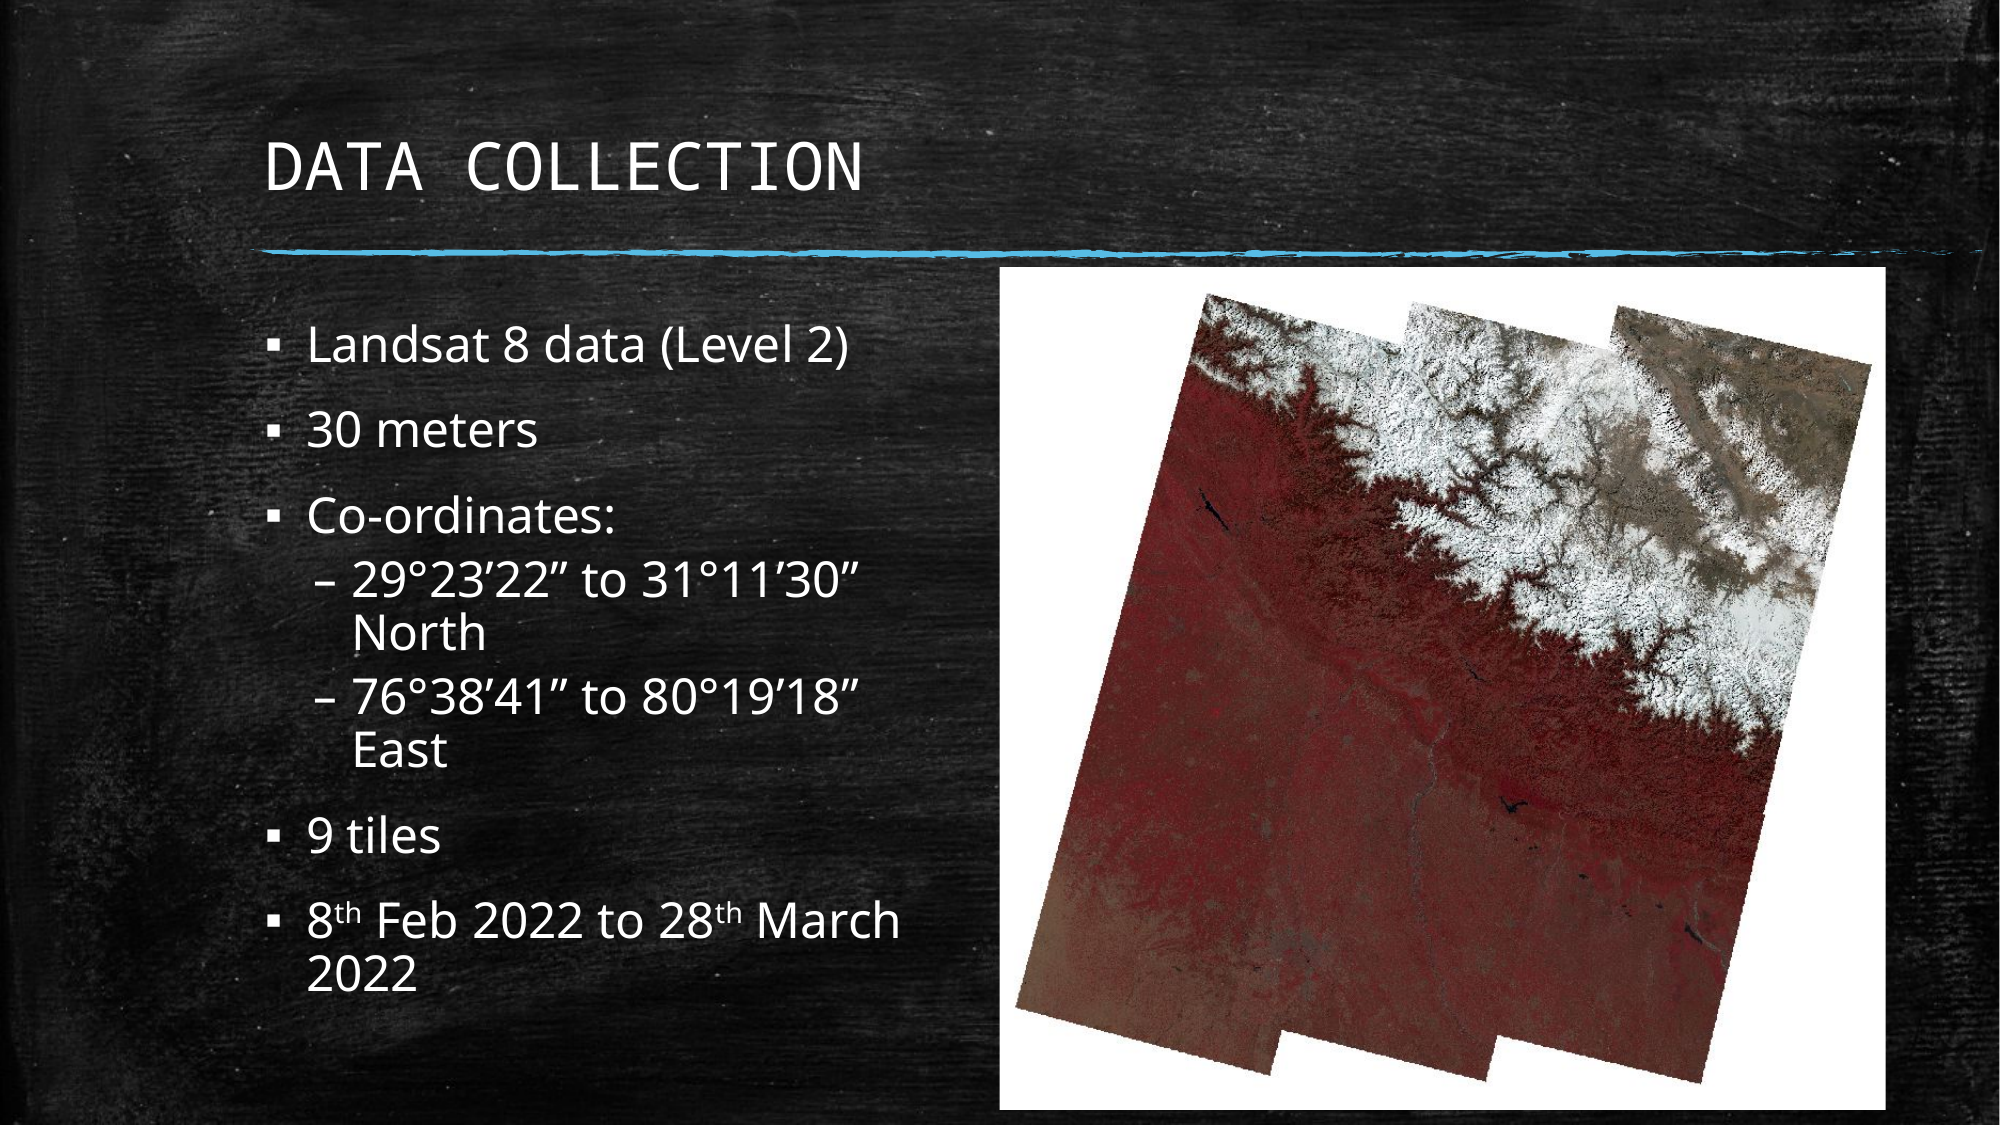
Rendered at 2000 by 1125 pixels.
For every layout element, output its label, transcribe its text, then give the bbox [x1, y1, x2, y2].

title DATA COLLECTION [249, 45, 1750, 213]
list Landsat 8 data (Level 2) 30 meters Co-ordinates: 29°23’22” to 31°11’30” North 76°38’41” to 80°19’18” East 9 tiles 8th Feb 2022 to 28th March 2022 [249, 312, 975, 1013]
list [999, 267, 1886, 1110]
